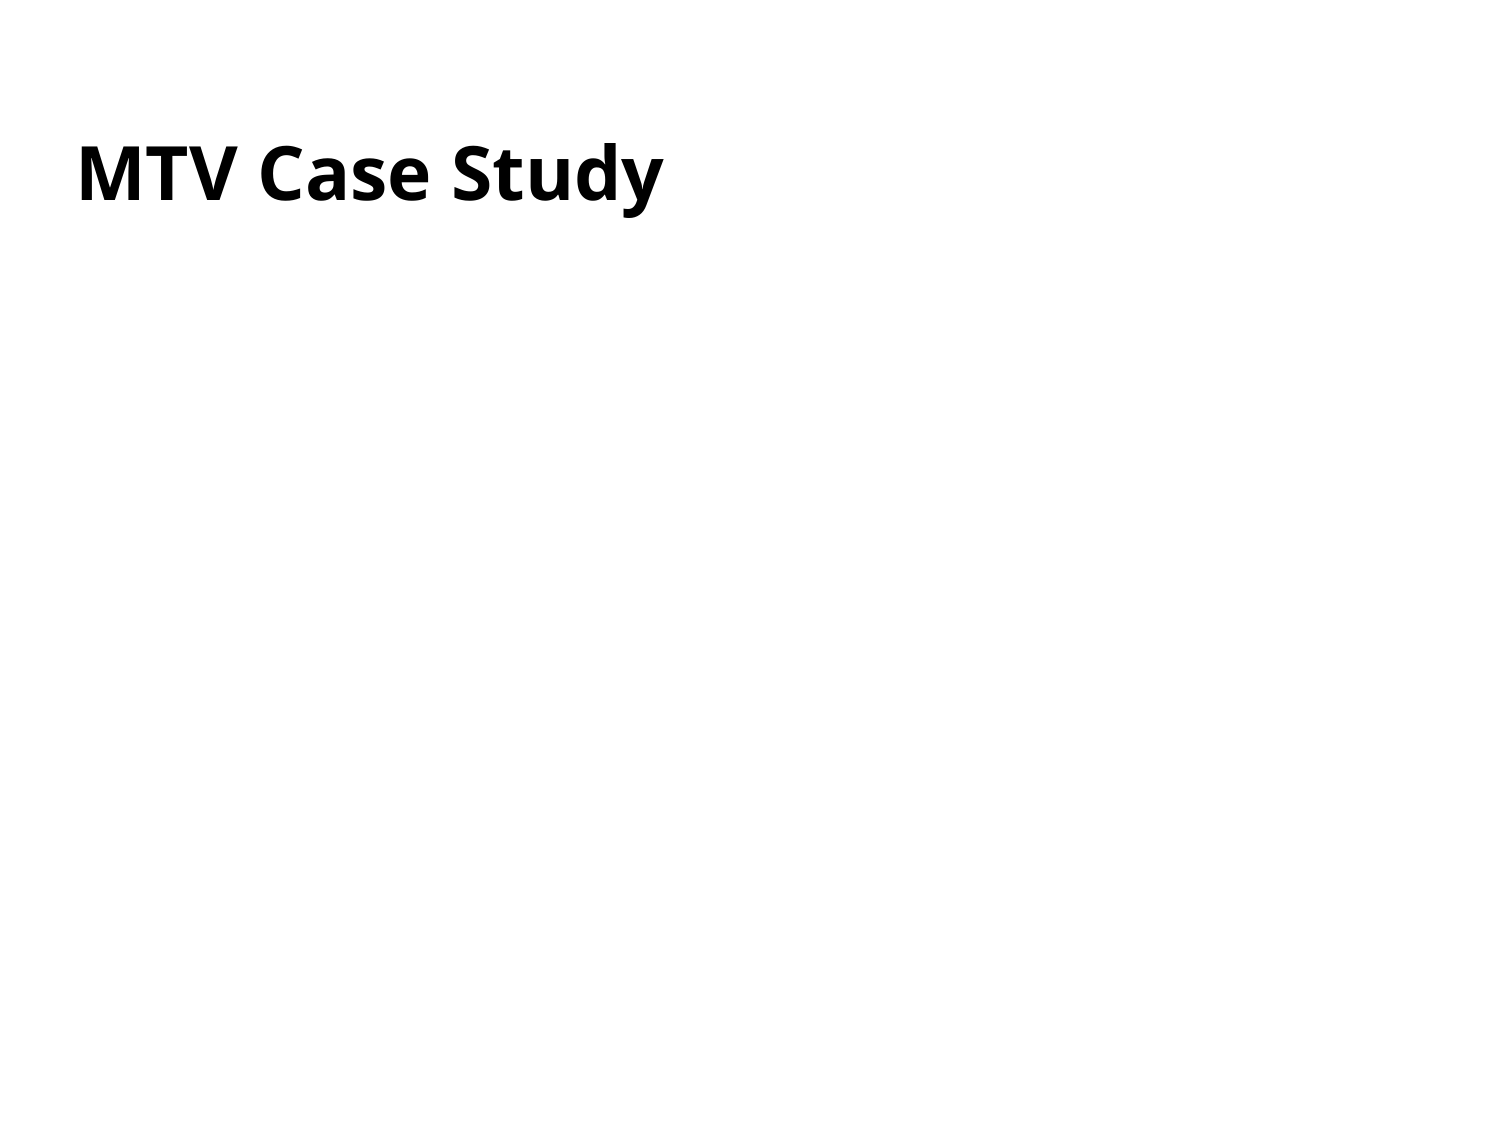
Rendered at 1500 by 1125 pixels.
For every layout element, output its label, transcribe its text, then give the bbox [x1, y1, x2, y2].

title MTV Case Study [75, 35, 1425, 216]
